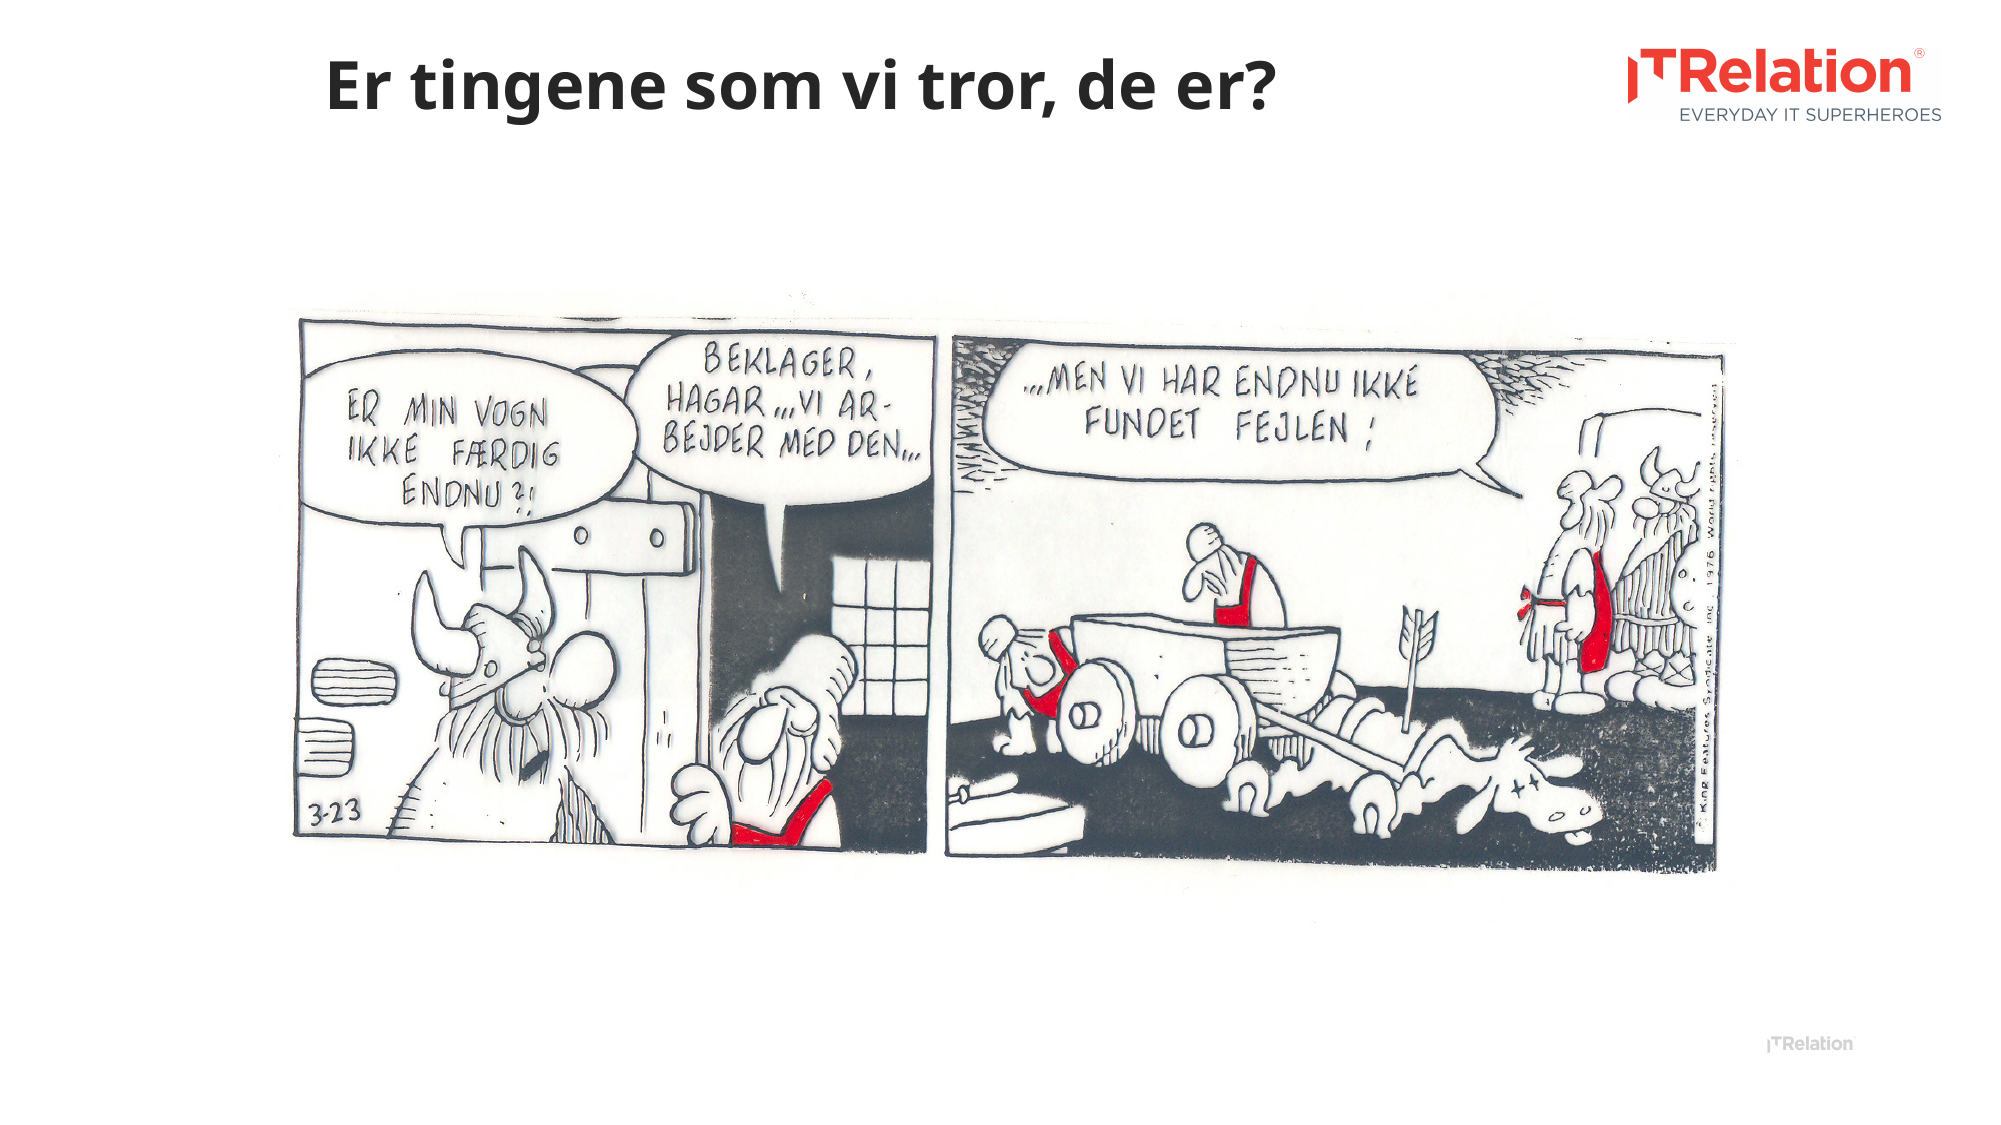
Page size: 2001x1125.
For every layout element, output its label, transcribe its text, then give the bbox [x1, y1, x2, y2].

title Er tingene som vi tror, de er? [324, 42, 1675, 173]
picture [1675, 48, 1941, 121]
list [274, 291, 1751, 932]
